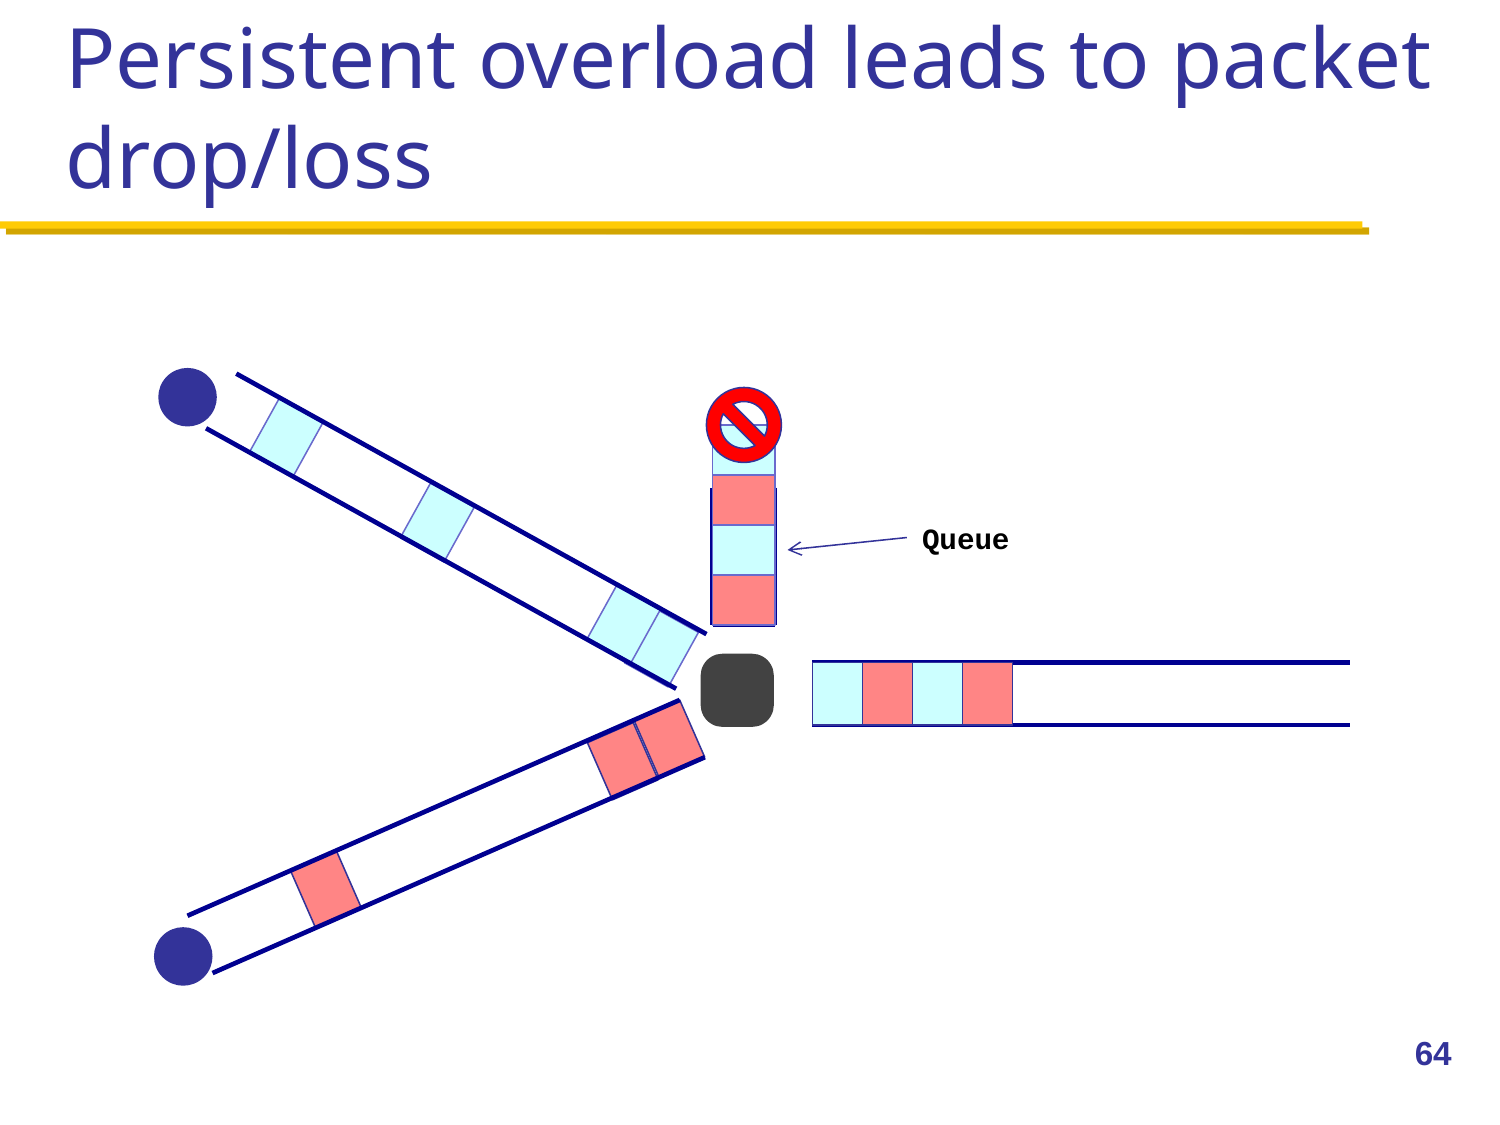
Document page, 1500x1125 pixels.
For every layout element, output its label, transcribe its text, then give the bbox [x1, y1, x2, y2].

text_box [177, 804, 716, 870]
text_box [700, 653, 774, 727]
text_box [712, 447, 775, 475]
title Persistent overload leads to packet drop/loss [49, 24, 1451, 213]
text_box [706, 387, 782, 463]
text_box [153, 927, 213, 986]
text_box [186, 498, 725, 566]
text_box Queue [906, 512, 1025, 563]
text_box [787, 537, 907, 551]
text_box [158, 367, 217, 427]
slide_number 64 [1400, 1025, 1500, 1100]
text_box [812, 662, 1351, 726]
text_box [721, 425, 754, 448]
text_box [712, 475, 775, 486]
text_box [712, 487, 776, 626]
text_box [755, 425, 767, 435]
